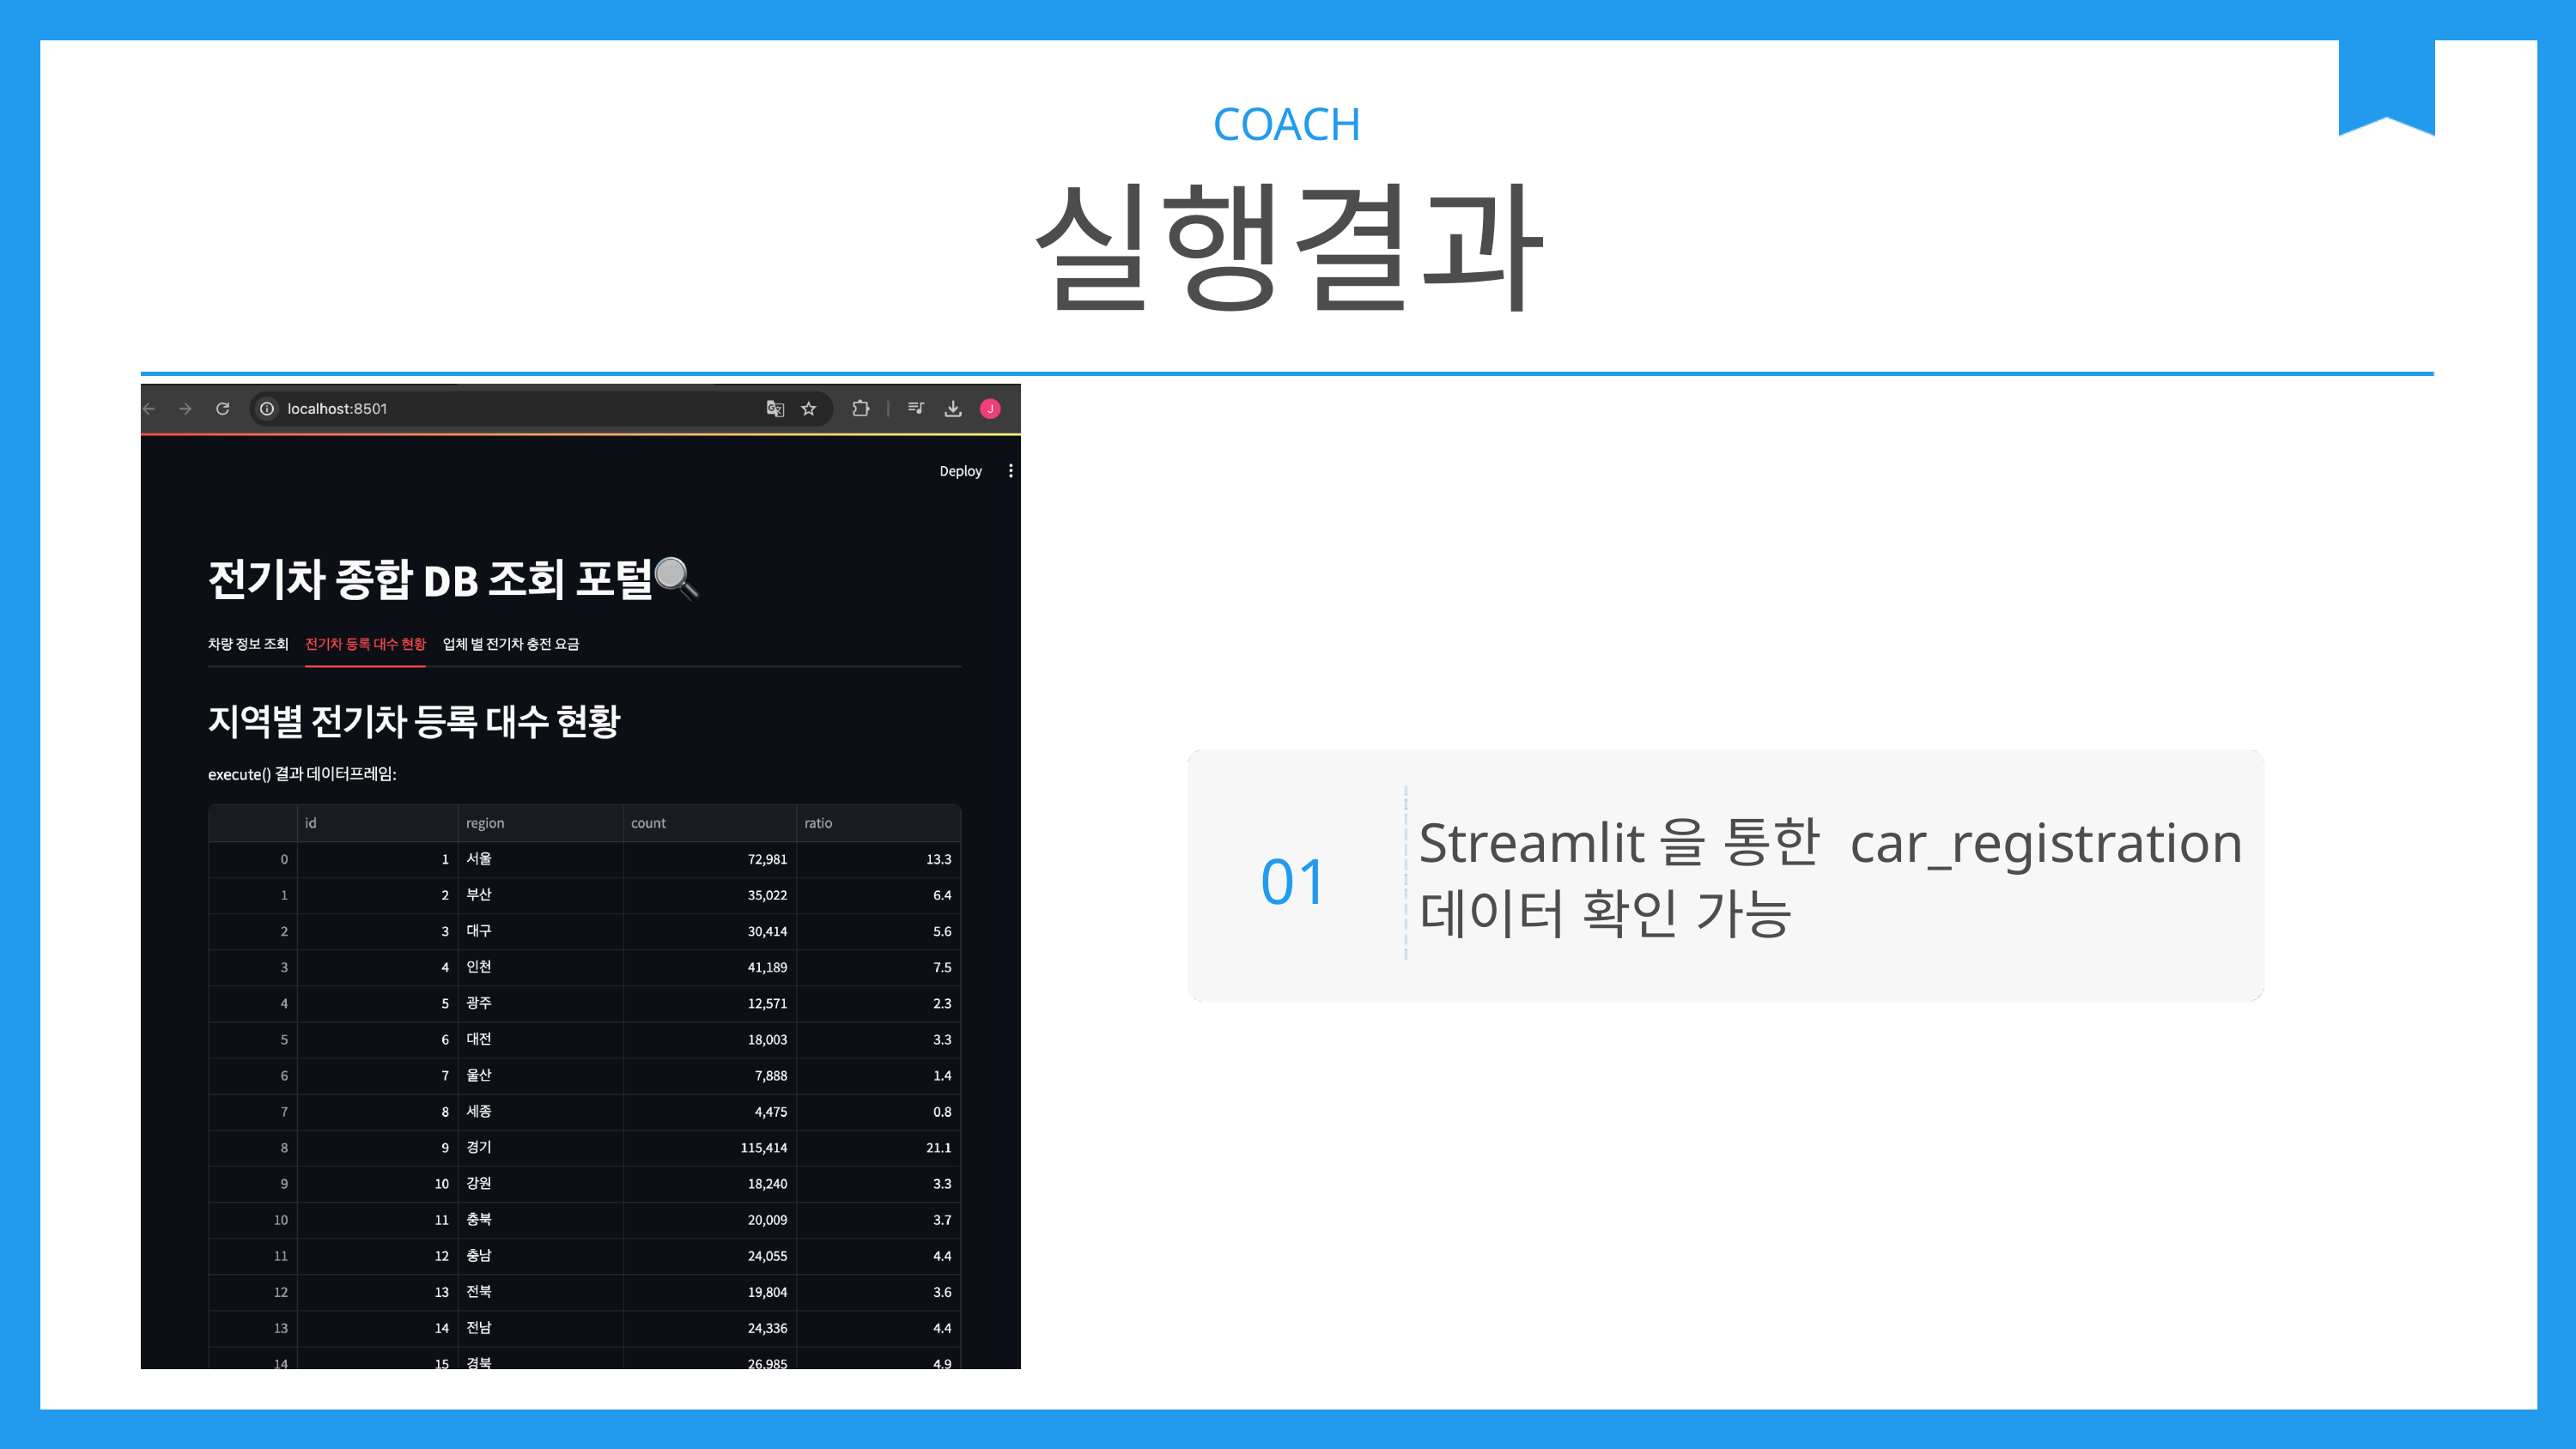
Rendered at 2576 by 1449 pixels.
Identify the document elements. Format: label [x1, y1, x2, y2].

picture [40, 0, 2537, 1410]
text_box [1180, 749, 2267, 1003]
